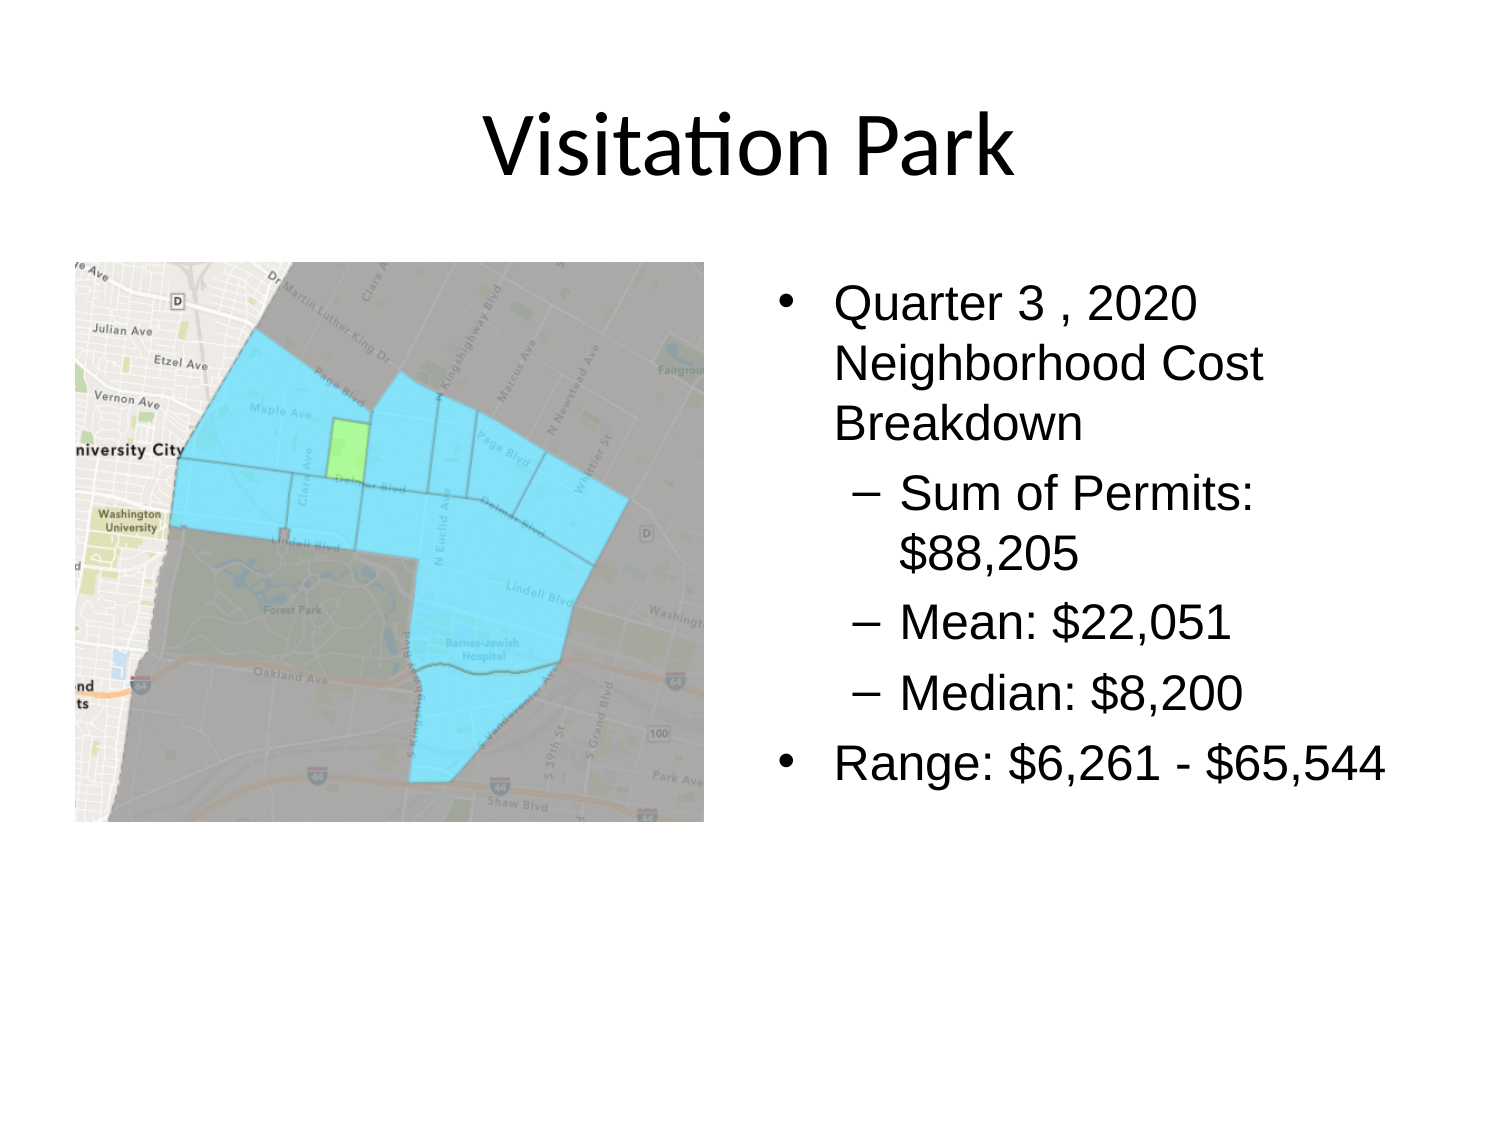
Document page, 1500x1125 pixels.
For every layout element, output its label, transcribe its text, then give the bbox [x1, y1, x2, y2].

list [74, 262, 704, 823]
list Quarter 3 , 2020 Neighborhood Cost Breakdown Sum of Permits: $88,205 Mean: $22,051 Median: $8,200 Range: $6,261 - $65,544 [762, 262, 1425, 1005]
title Visitation Park [75, 45, 1425, 233]
